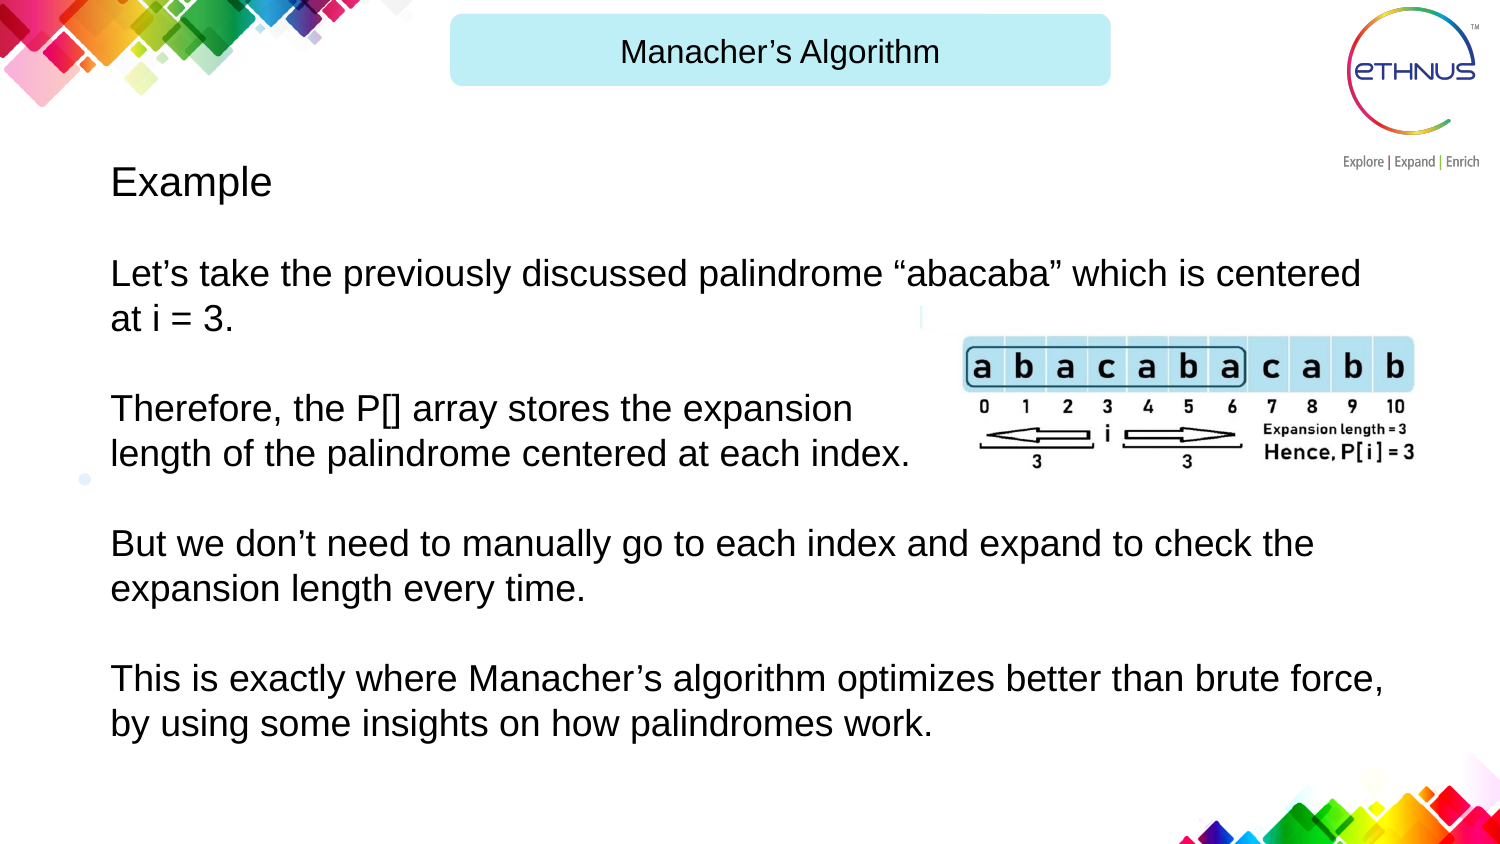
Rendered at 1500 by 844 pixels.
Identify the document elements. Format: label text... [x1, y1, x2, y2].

picture [1110, 752, 1500, 844]
text_box Manacher’s Algorithm [450, 13, 1111, 86]
text_box [78, 473, 92, 486]
picture [920, 305, 1466, 474]
picture [1344, 7, 1479, 170]
picture [0, 0, 412, 107]
text_box Example Let’s take the previously discussed palindrome “abacaba” which is centered at i = 3. Therefore, the P[] array stores the expansion length of the palindrome centered at each index. But we don’t need to manually go to each index and expand to check the expansion length every time. This is exactly where Manacher’s algorithm optimizes better than brute force, by using some insights on how palindromes work. [95, 146, 1405, 844]
